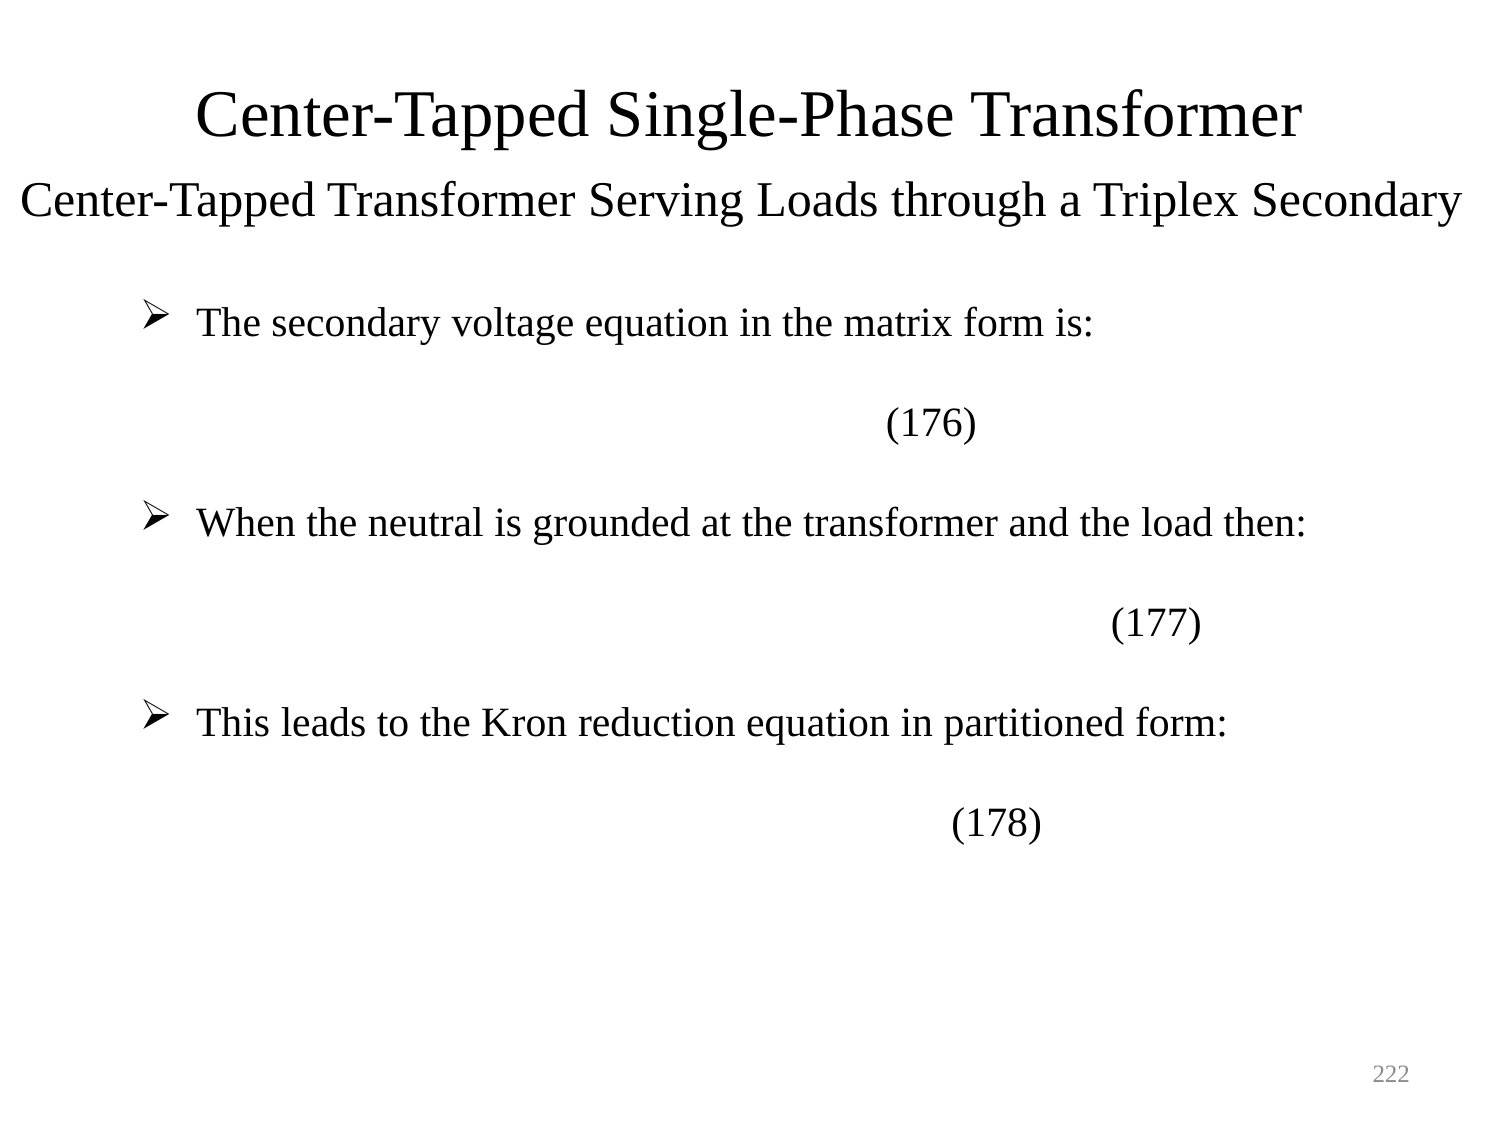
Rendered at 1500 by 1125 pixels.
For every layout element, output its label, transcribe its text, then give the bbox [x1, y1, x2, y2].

text_box Center-Tapped Single-Phase Transformer Center-Tapped Transformer Serving Loads through a Triplex Secondary [0, 62, 1500, 238]
slide_number 222 [1074, 1042, 1425, 1103]
